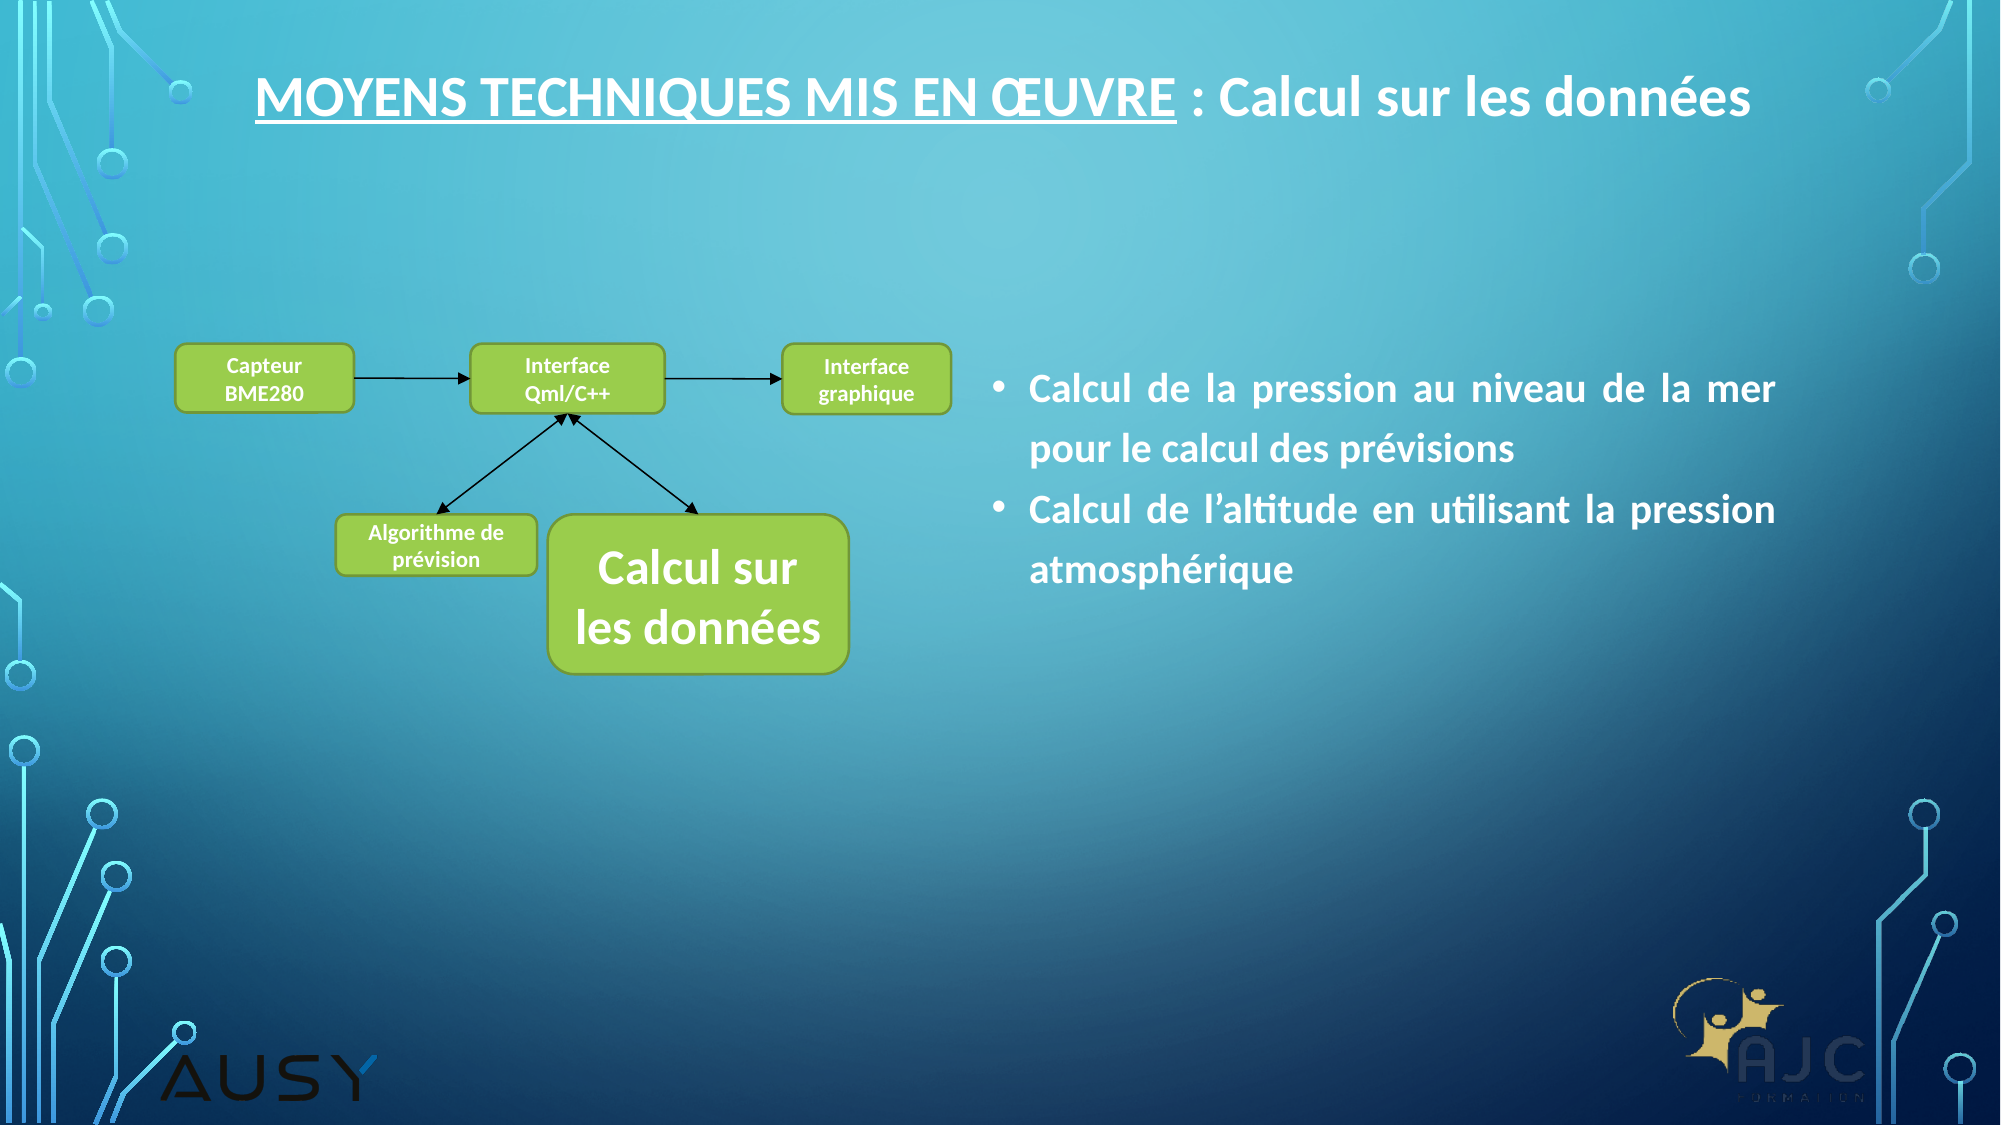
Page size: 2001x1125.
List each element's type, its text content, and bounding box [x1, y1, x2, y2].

text_box MOYENS TECHNIQUES MIS EN ŒUVRE : Calcul sur les données [214, 50, 1792, 135]
picture [1672, 977, 1865, 1102]
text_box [174, 343, 952, 675]
list Calcul de la pression au niveau de la mer pour le calcul des prévisions Calcul de l’altitude en utilisant la pression atmosphérique [976, 343, 1792, 623]
picture [159, 1054, 380, 1102]
